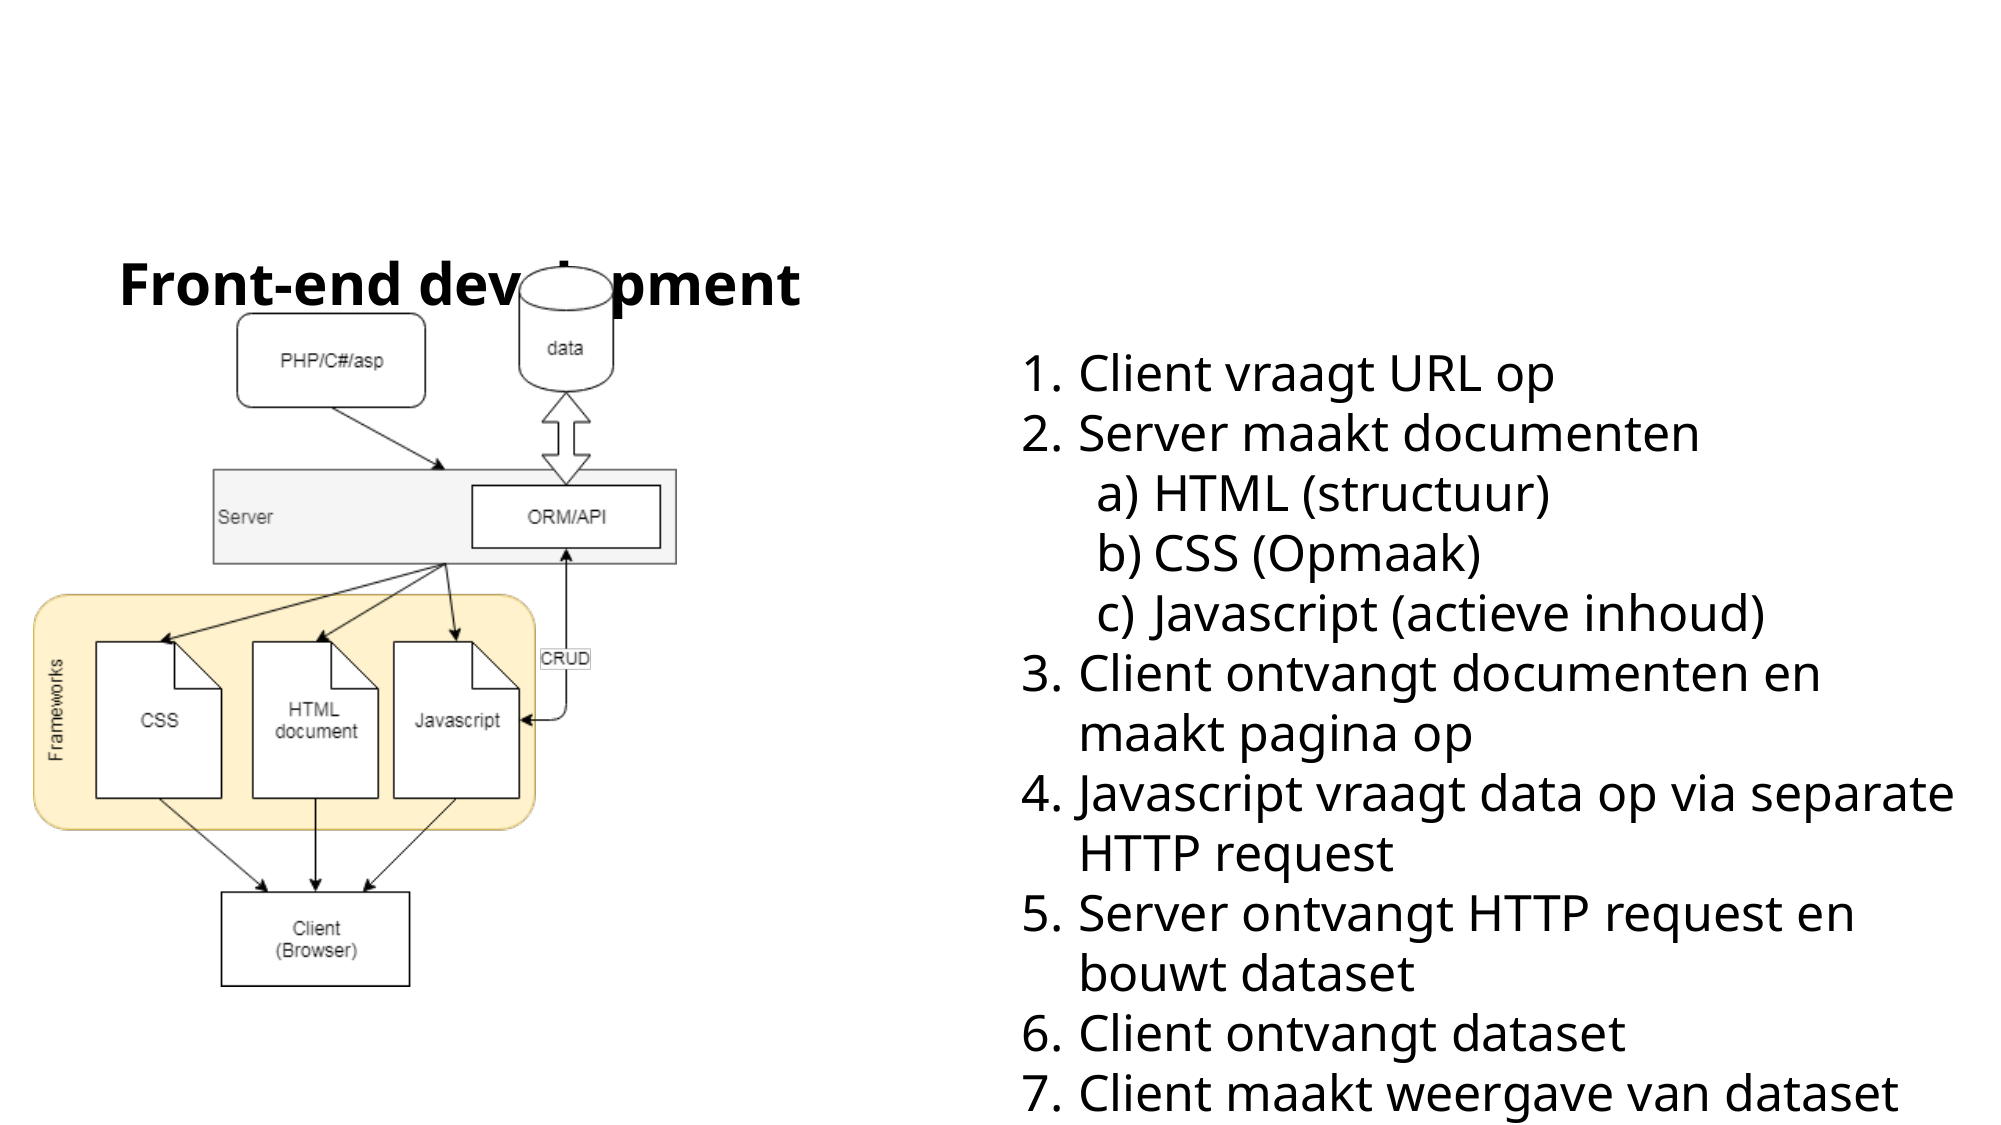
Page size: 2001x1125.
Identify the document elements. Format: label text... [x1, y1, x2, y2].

text_box Client vraagt URL op Server maakt documenten HTML (structuur) CSS (Opmaak) Javascript (actieve inhoud) Client ontvangt documenten en maakt pagina op Javascript vraagt data op via separate HTTP request Server ontvangt HTTP request en bouwt dataset Client ontvangt dataset Client maakt weergave van dataset Gebruiker heeft interactie met pagina Interactie leidt tot laden van lokale nieuwe content (views/componenten) en gegevens (via http request) ….repeat from 5 [1007, 333, 1983, 1125]
picture [33, 266, 677, 987]
title Front-end development [118, 85, 1872, 317]
